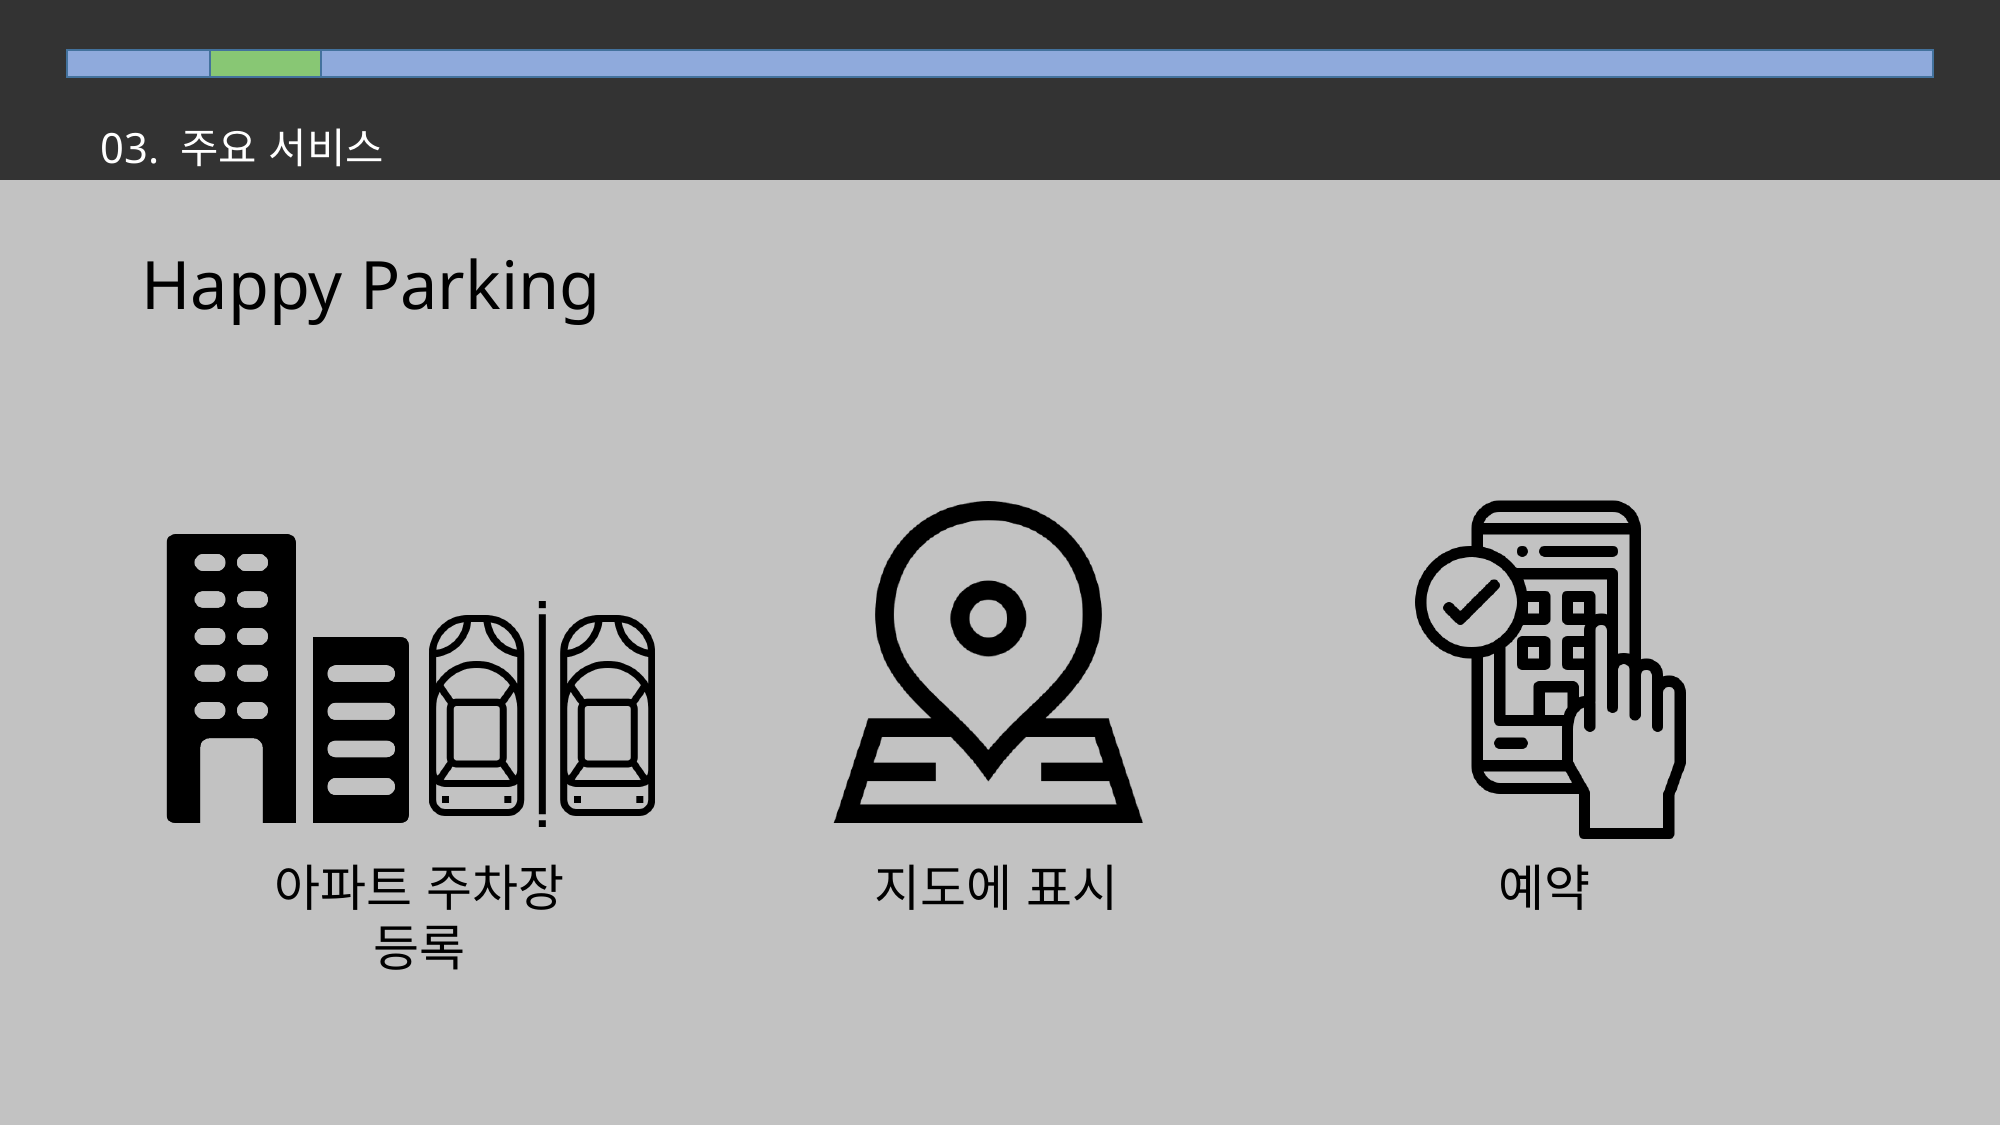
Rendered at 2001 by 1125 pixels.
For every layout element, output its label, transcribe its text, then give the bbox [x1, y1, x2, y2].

picture [143, 534, 655, 827]
text_box [0, 179, 2000, 1125]
text_box 아파트 주차장 등록 [209, 849, 630, 985]
text_box [322, 49, 1934, 78]
picture [827, 501, 1149, 823]
text_box 예약 [1334, 849, 1754, 925]
text_box [66, 49, 209, 78]
text_box 03. 주요 서비스 [0, 114, 485, 179]
text_box [209, 49, 322, 78]
text_box 지도에 표시 [787, 849, 1207, 925]
picture [1364, 489, 1725, 850]
text_box Happy Parking [85, 235, 657, 330]
